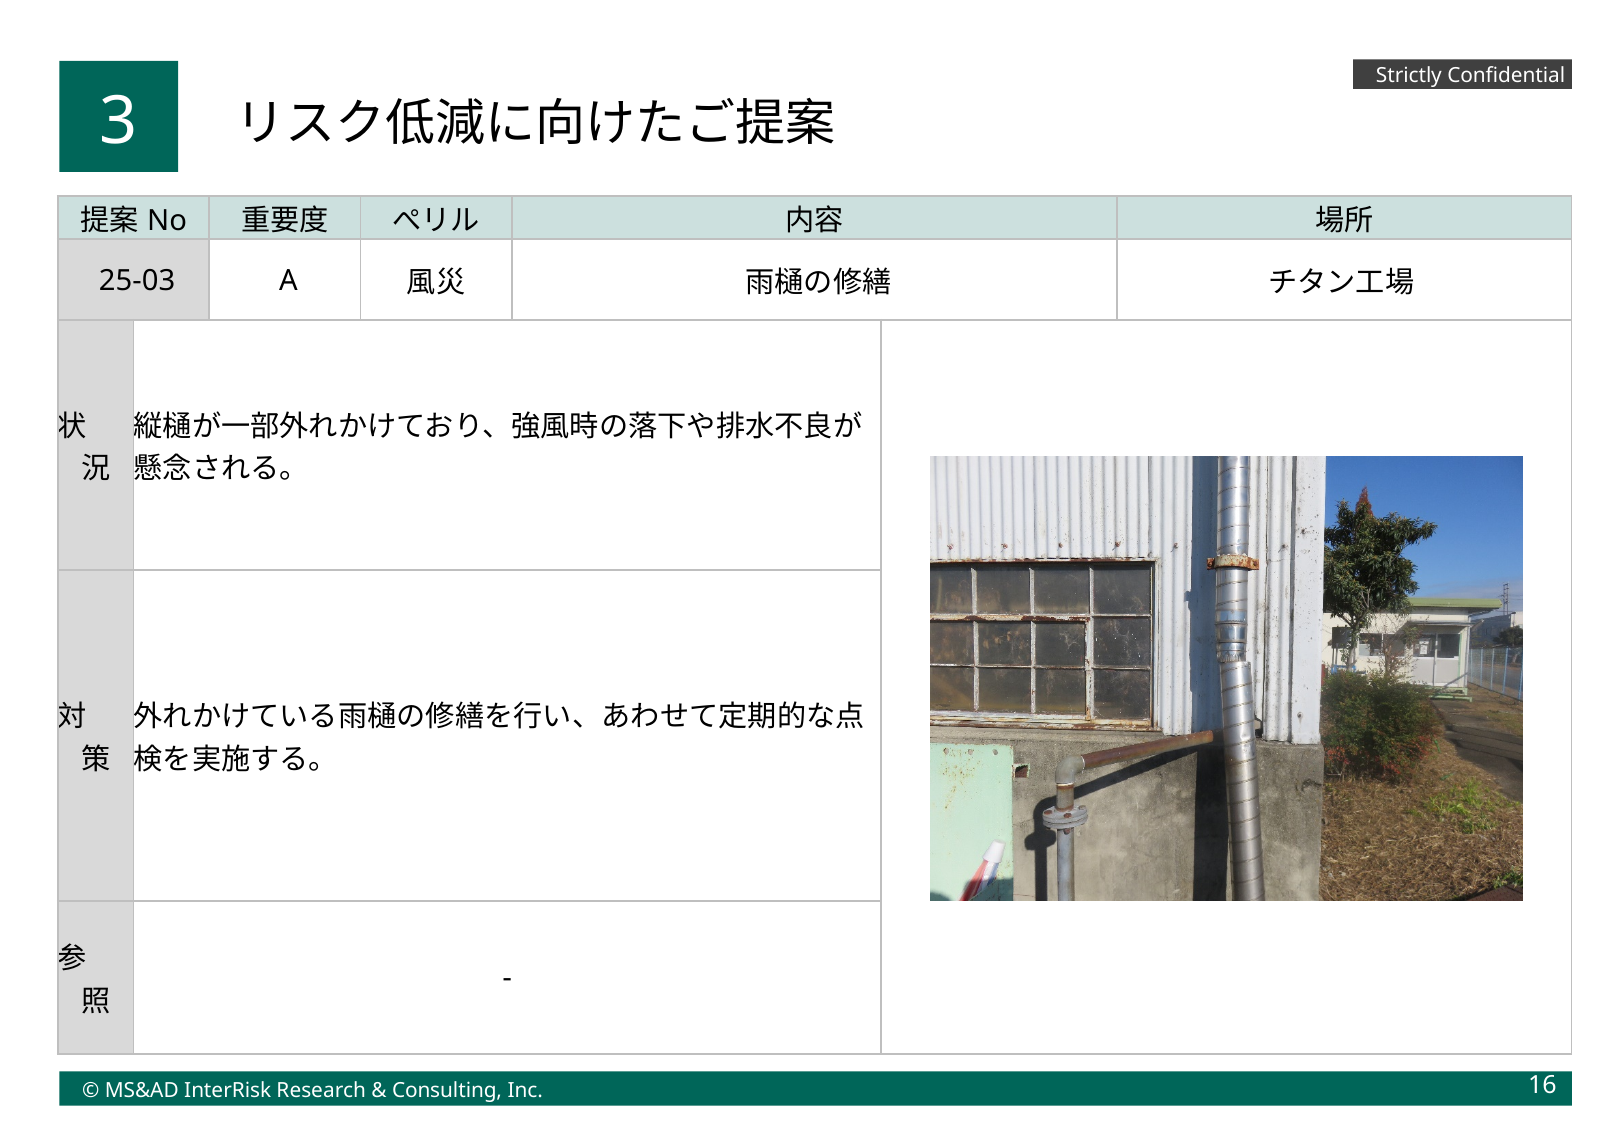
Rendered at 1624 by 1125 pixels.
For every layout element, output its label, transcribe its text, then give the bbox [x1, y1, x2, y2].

table_cell 雨樋の修繕 [513, 240, 1116, 319]
table_cell 25-03 [59, 240, 208, 319]
table_header 重要度 [210, 197, 360, 238]
table_cell A [210, 240, 360, 319]
text_box リスク低減に向けたご提案 [212, 60, 1400, 180]
table_cell [882, 321, 1571, 1053]
table_cell 外れかけている雨樋の修繕を行い、あわせて定期的な点検を実施する。 [134, 571, 880, 900]
text_box 16 [1504, 1058, 1581, 1103]
table_cell 風災 [361, 240, 511, 319]
table_cell 対 策 [59, 571, 133, 900]
text_box 3 [59, 60, 179, 172]
table_cell チタン工場 [1118, 240, 1571, 319]
table_cell 縦樋が一部外れかけており、強風時の落下や排水不良が懸念される。 [134, 321, 880, 569]
text_box Strictly Confidential [1353, 59, 1572, 89]
table_cell - [134, 902, 880, 1053]
table_cell 状 況 [59, 321, 133, 569]
picture [929, 455, 1523, 901]
table_header ぺリル [361, 197, 511, 238]
table_cell 参 照 [59, 902, 133, 1053]
table_header 場所 [1118, 197, 1571, 238]
table_header 内容 [513, 197, 1116, 238]
table_header 提案No [59, 197, 208, 238]
text_box © MS&AD InterRisk Research & Consulting, Inc. [59, 1071, 1572, 1106]
